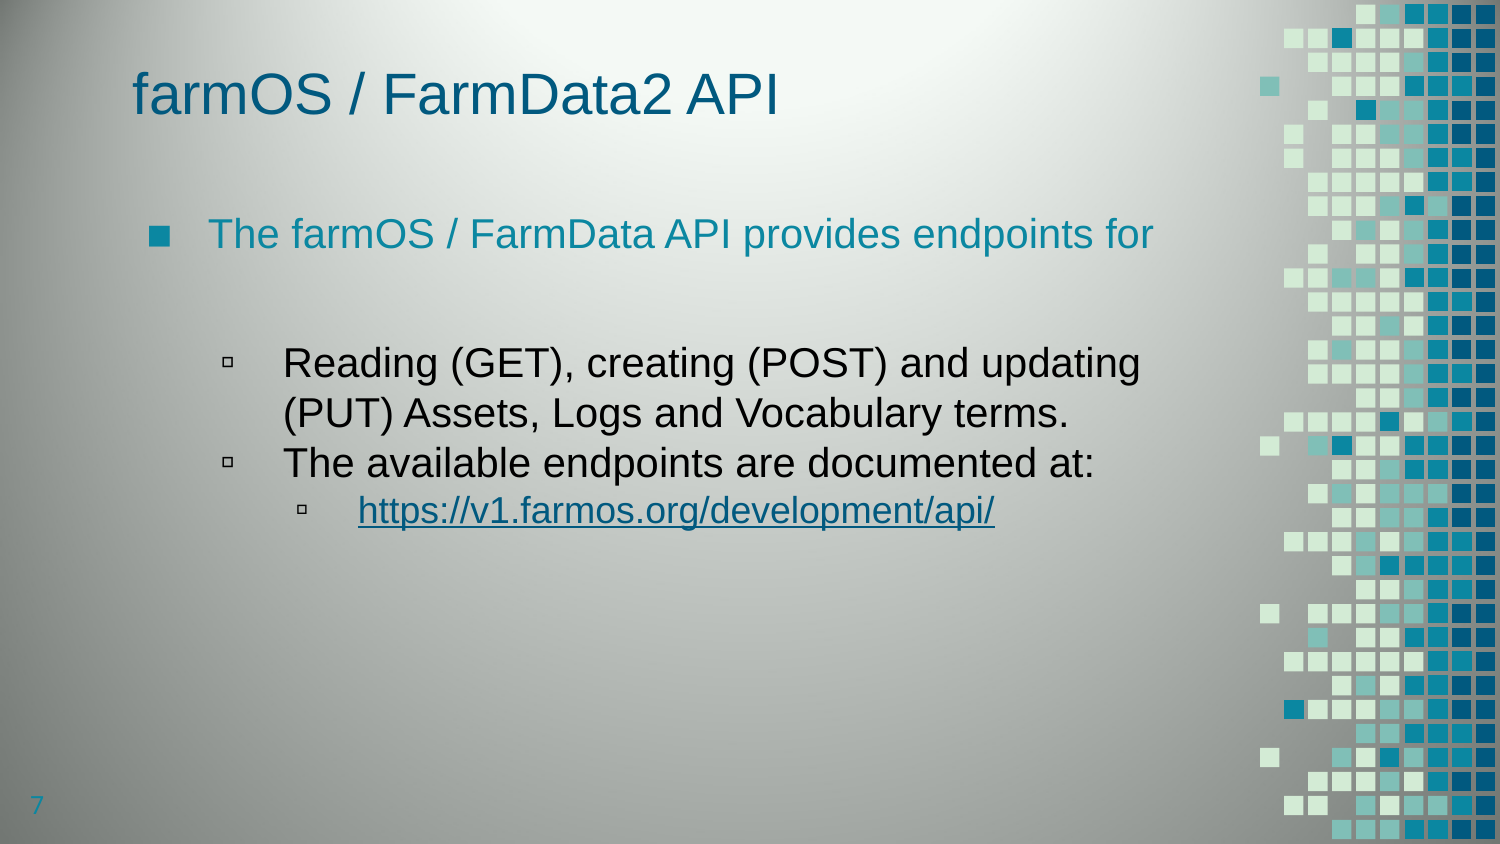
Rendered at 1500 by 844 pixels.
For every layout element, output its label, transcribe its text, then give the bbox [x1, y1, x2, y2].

picture [0, 0, 1500, 844]
title farmOS / FarmData2 API [117, 0, 1227, 141]
slide_number 7 [15, 774, 105, 839]
list The farmOS / FarmData API provides endpoints for Reading (GET), creating (POST) and updating (PUT) Assets, Logs and Vocabulary terms. The available endpoints are documented at: https://v1.farmos.org/development/api/ [117, 191, 1271, 774]
